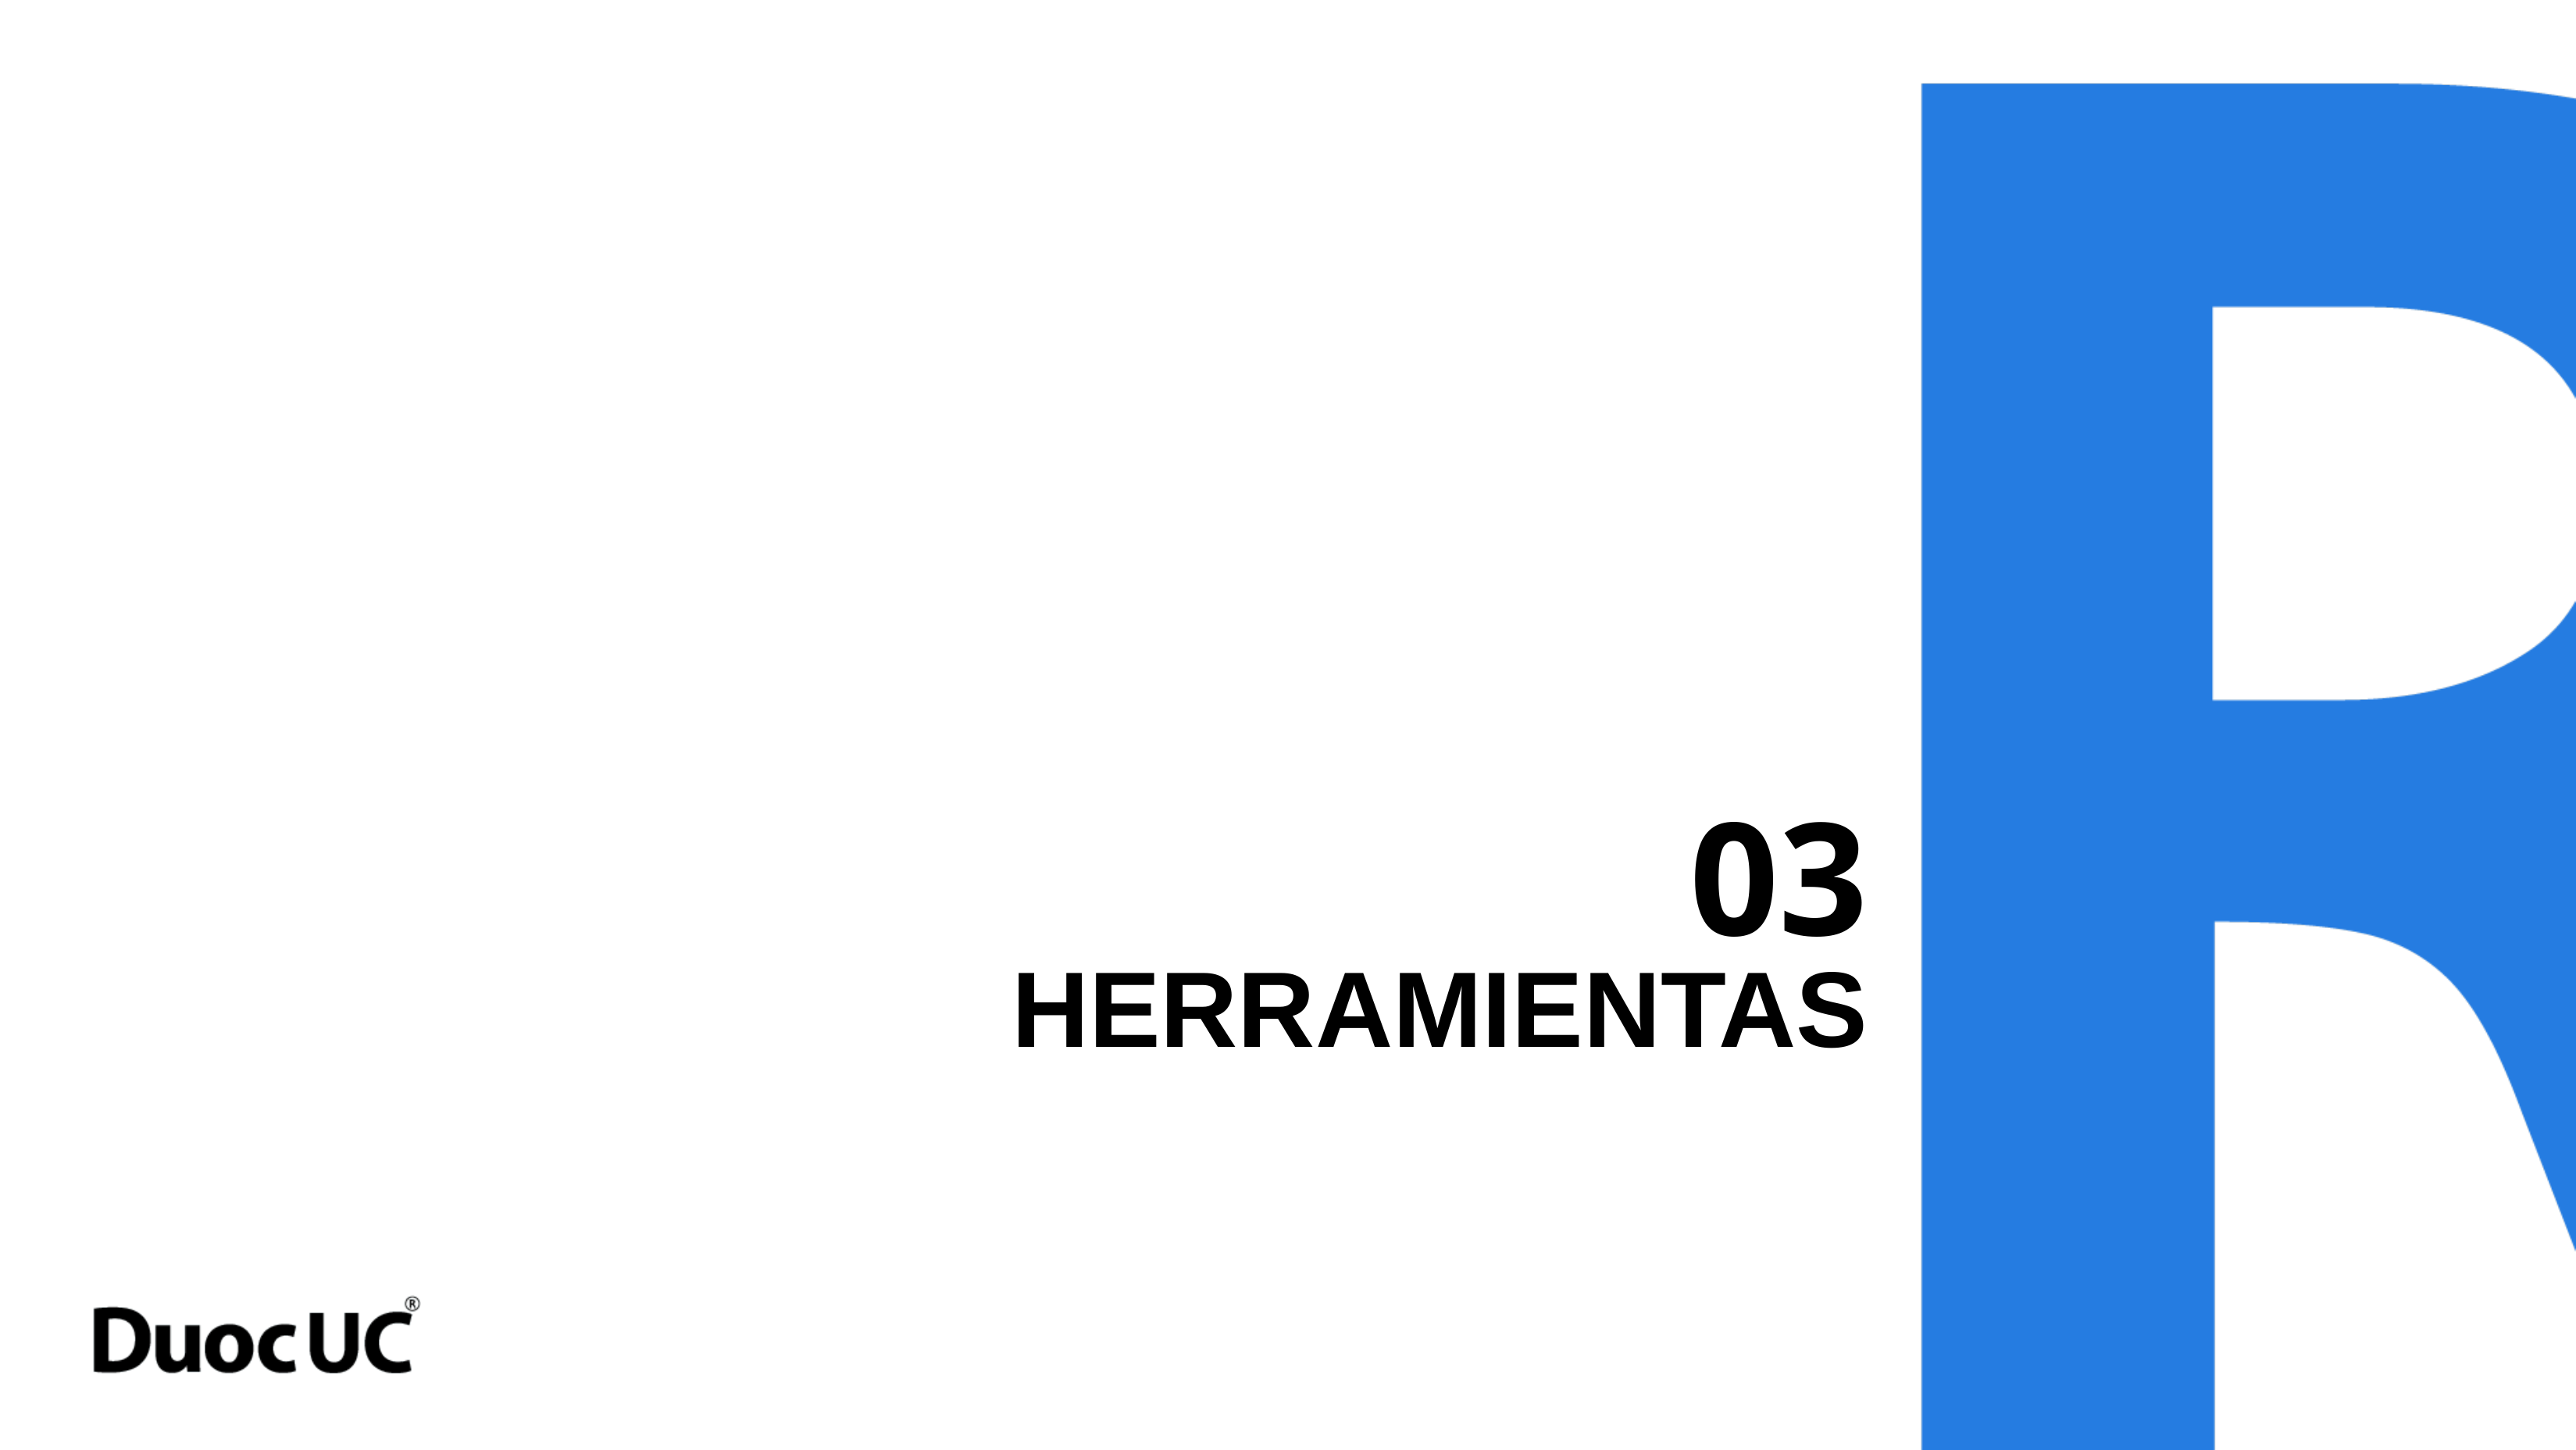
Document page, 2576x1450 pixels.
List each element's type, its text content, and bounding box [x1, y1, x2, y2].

title HERRAMIENTAS [453, 939, 1869, 1070]
text_box 03 [1624, 779, 1869, 967]
picture [0, 0, 2576, 1450]
